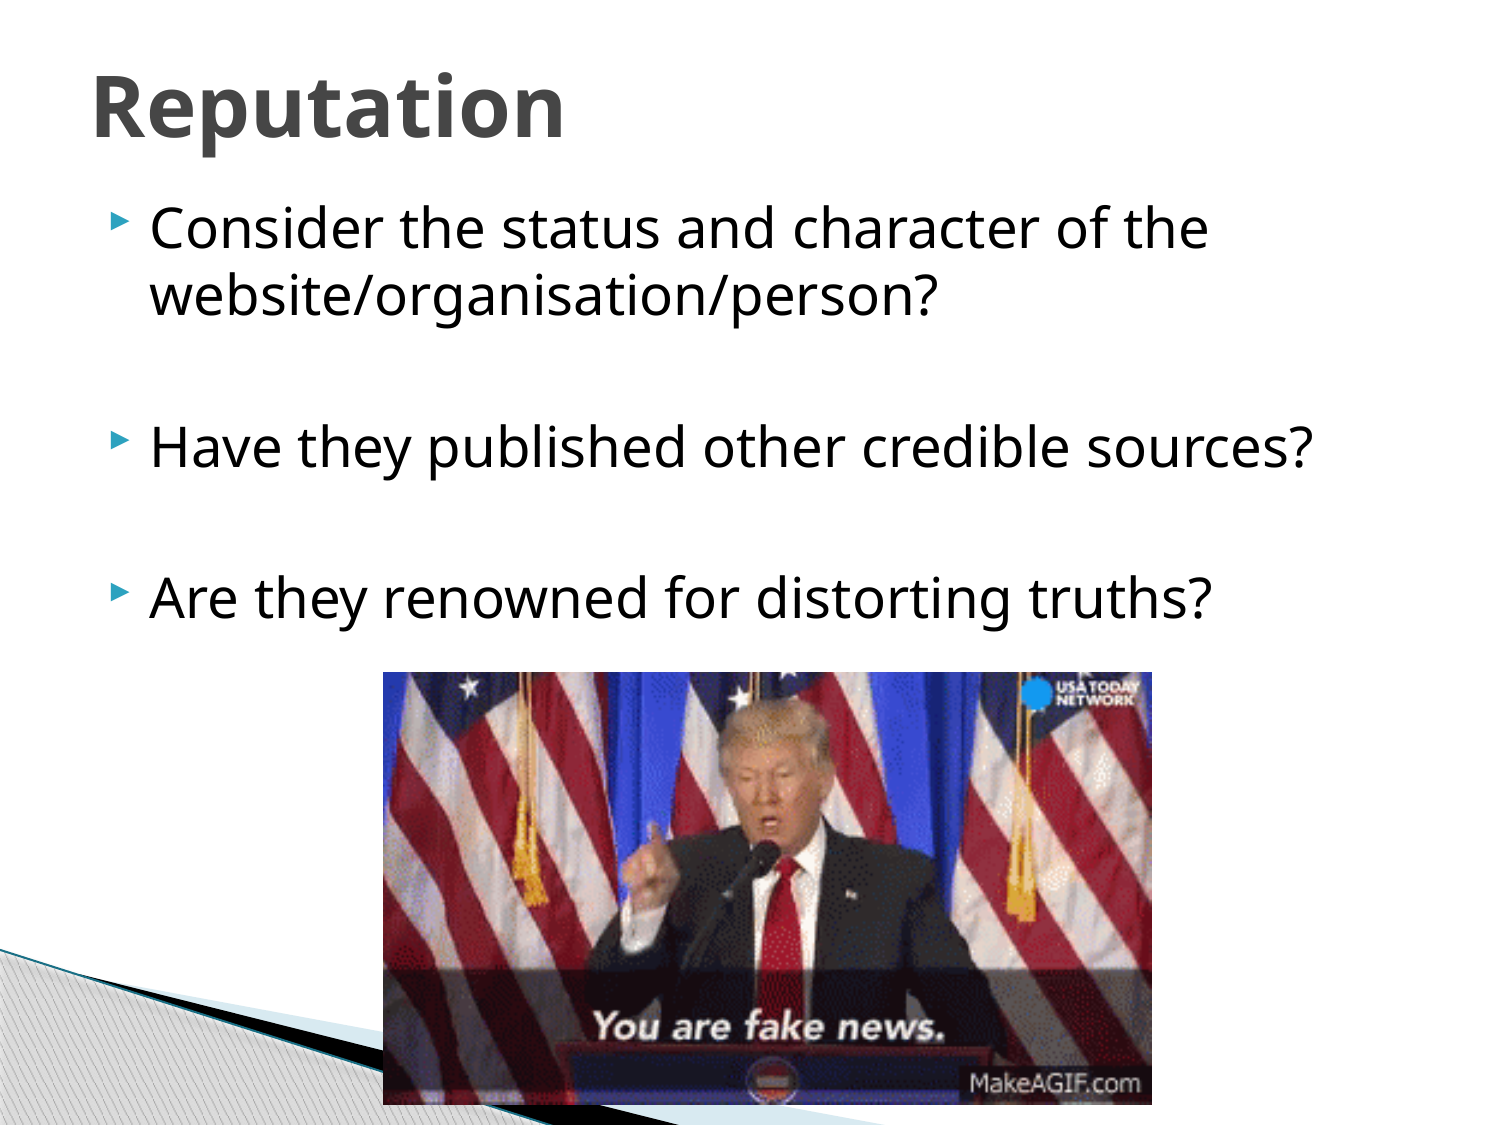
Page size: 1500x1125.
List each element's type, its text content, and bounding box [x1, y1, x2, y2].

picture [383, 672, 1152, 1105]
title Reputation [75, 9, 1425, 197]
list Consider the status and character of the website/organisation/person? Have they published other credible sources? Are they renowned for distorting truths? [75, 197, 1425, 927]
